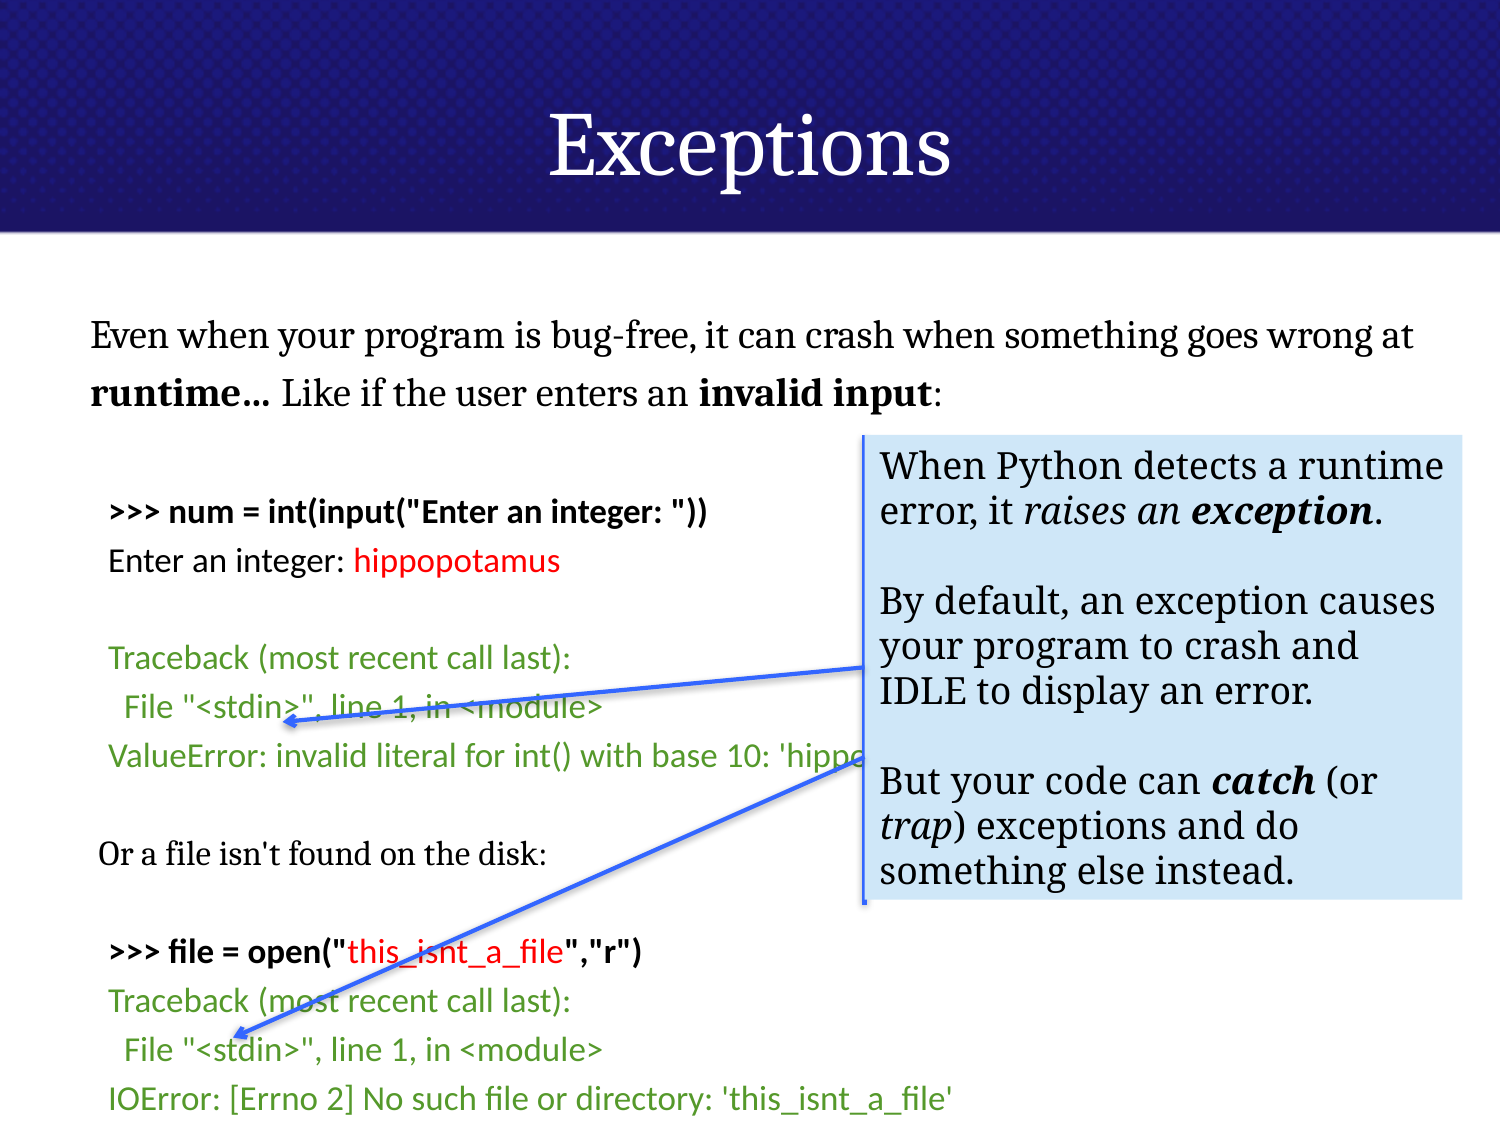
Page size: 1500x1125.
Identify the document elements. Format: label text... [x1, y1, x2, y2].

picture [0, 0, 1500, 1125]
title Exceptions [75, 45, 1425, 233]
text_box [232, 434, 1463, 1038]
list Even when your program is bug-free, it can crash when something goes wrong at runtime… Like if the user enters an invalid input: >>> num = int(input("Enter an integer: ")) Enter an integer: hippopotamus Traceback (most recent call last): File "<stdin>", line 1, in <module> ValueError: invalid literal for int() with base 10: 'hippopotamus’ Or a file isn't found on the disk: >>> file = open("this_isnt_a_file","r") Traceback (most recent call last): File "<stdin>", line 1, in <module> IOError: [Errno 2] No such file or directory: 'this_isnt_a_file' [75, 291, 1463, 1125]
